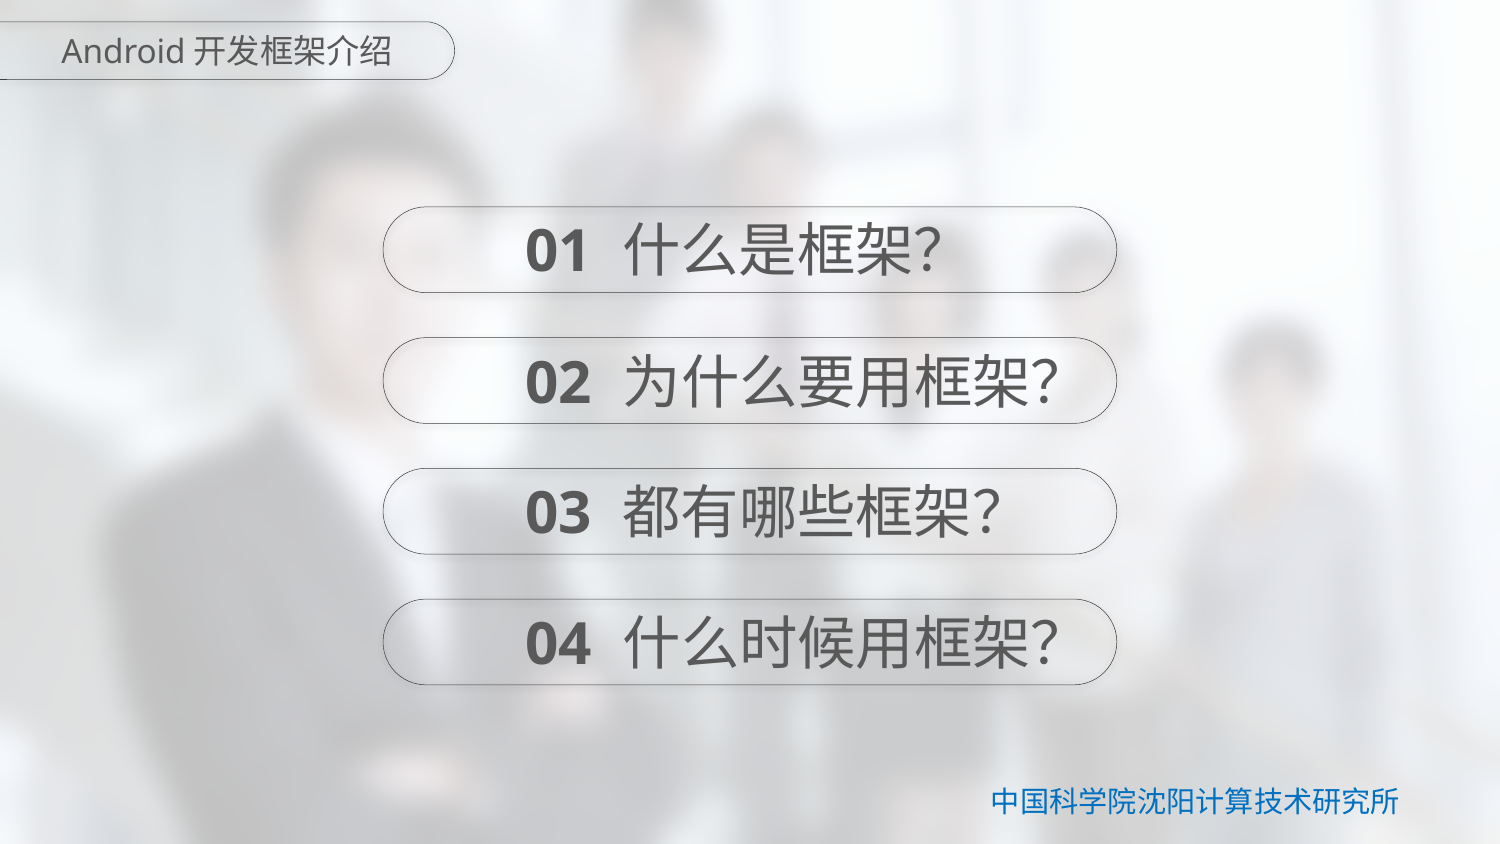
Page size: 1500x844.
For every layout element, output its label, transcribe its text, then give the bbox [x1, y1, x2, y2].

text_box Android开发框架介绍 [39, 22, 415, 78]
text_box [1112, 359, 1118, 402]
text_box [510, 205, 990, 293]
text_box [990, 206, 1118, 294]
text_box [382, 206, 508, 294]
picture [0, 0, 1500, 844]
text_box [510, 468, 1049, 555]
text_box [510, 337, 1108, 424]
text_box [510, 598, 1108, 686]
text_box [0, 21, 456, 81]
text_box 中国科学院沈阳计算技术研究所 [975, 776, 1415, 826]
text_box [1049, 467, 1118, 555]
text_box [382, 336, 511, 425]
text_box [1112, 620, 1118, 664]
text_box [382, 598, 509, 686]
text_box [382, 467, 509, 555]
